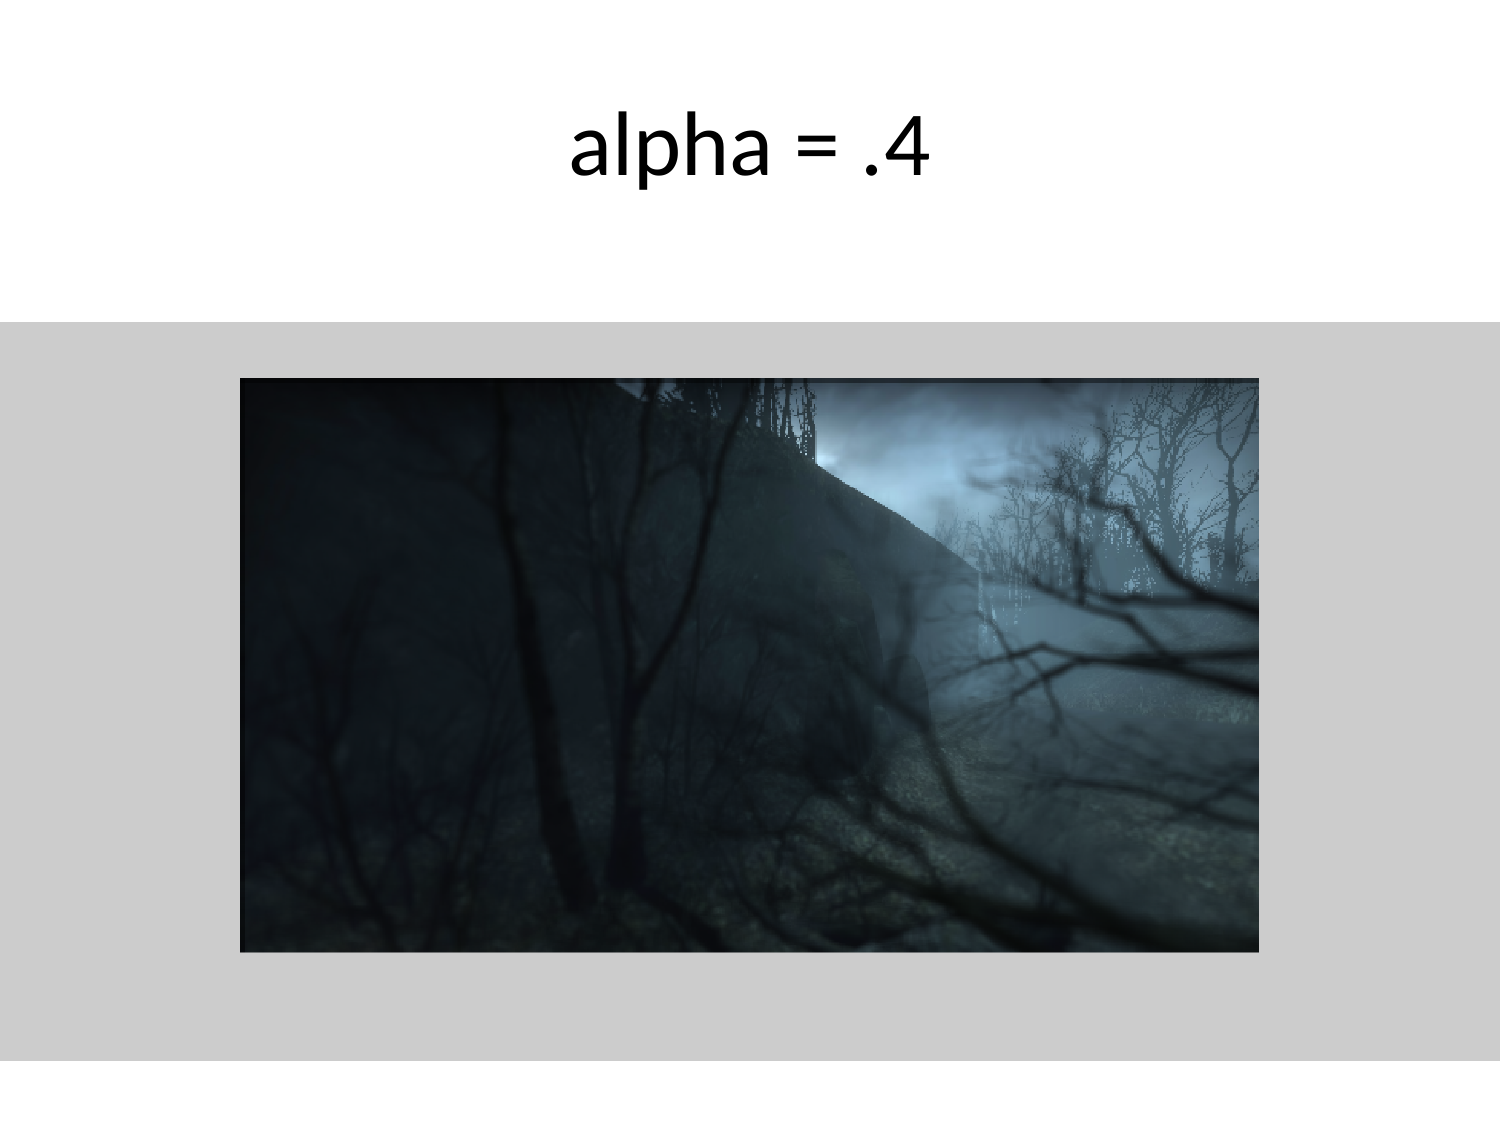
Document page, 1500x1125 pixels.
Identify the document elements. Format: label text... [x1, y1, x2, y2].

title alpha = .4 [75, 45, 1425, 233]
picture [0, 322, 1500, 1061]
